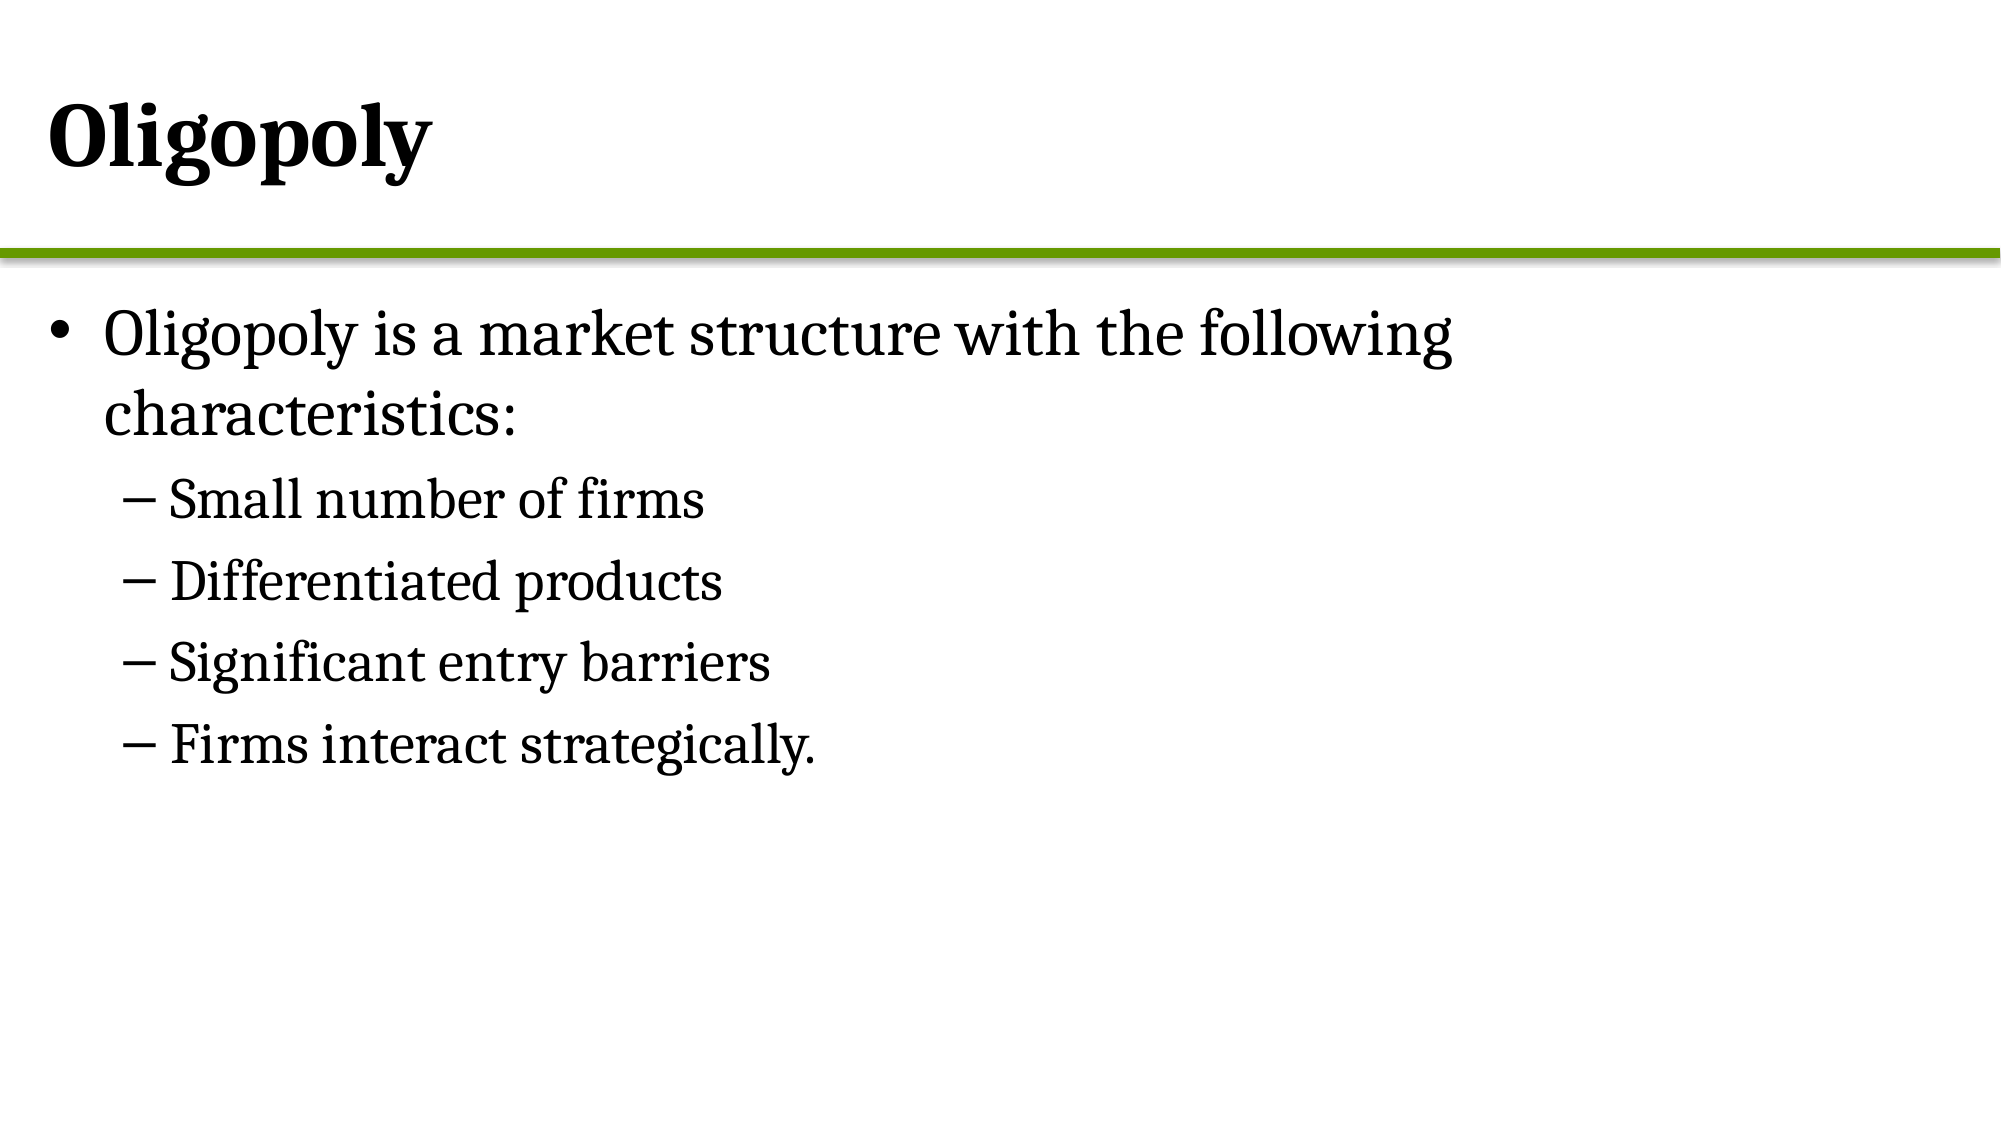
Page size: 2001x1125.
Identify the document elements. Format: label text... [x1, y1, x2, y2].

list Oligopoly is a market structure with the following characteristics: Small number of firms Differentiated products Significant entry barriers Firms interact strategically. [33, 280, 1834, 1085]
title Oligopoly [33, 4, 1834, 255]
